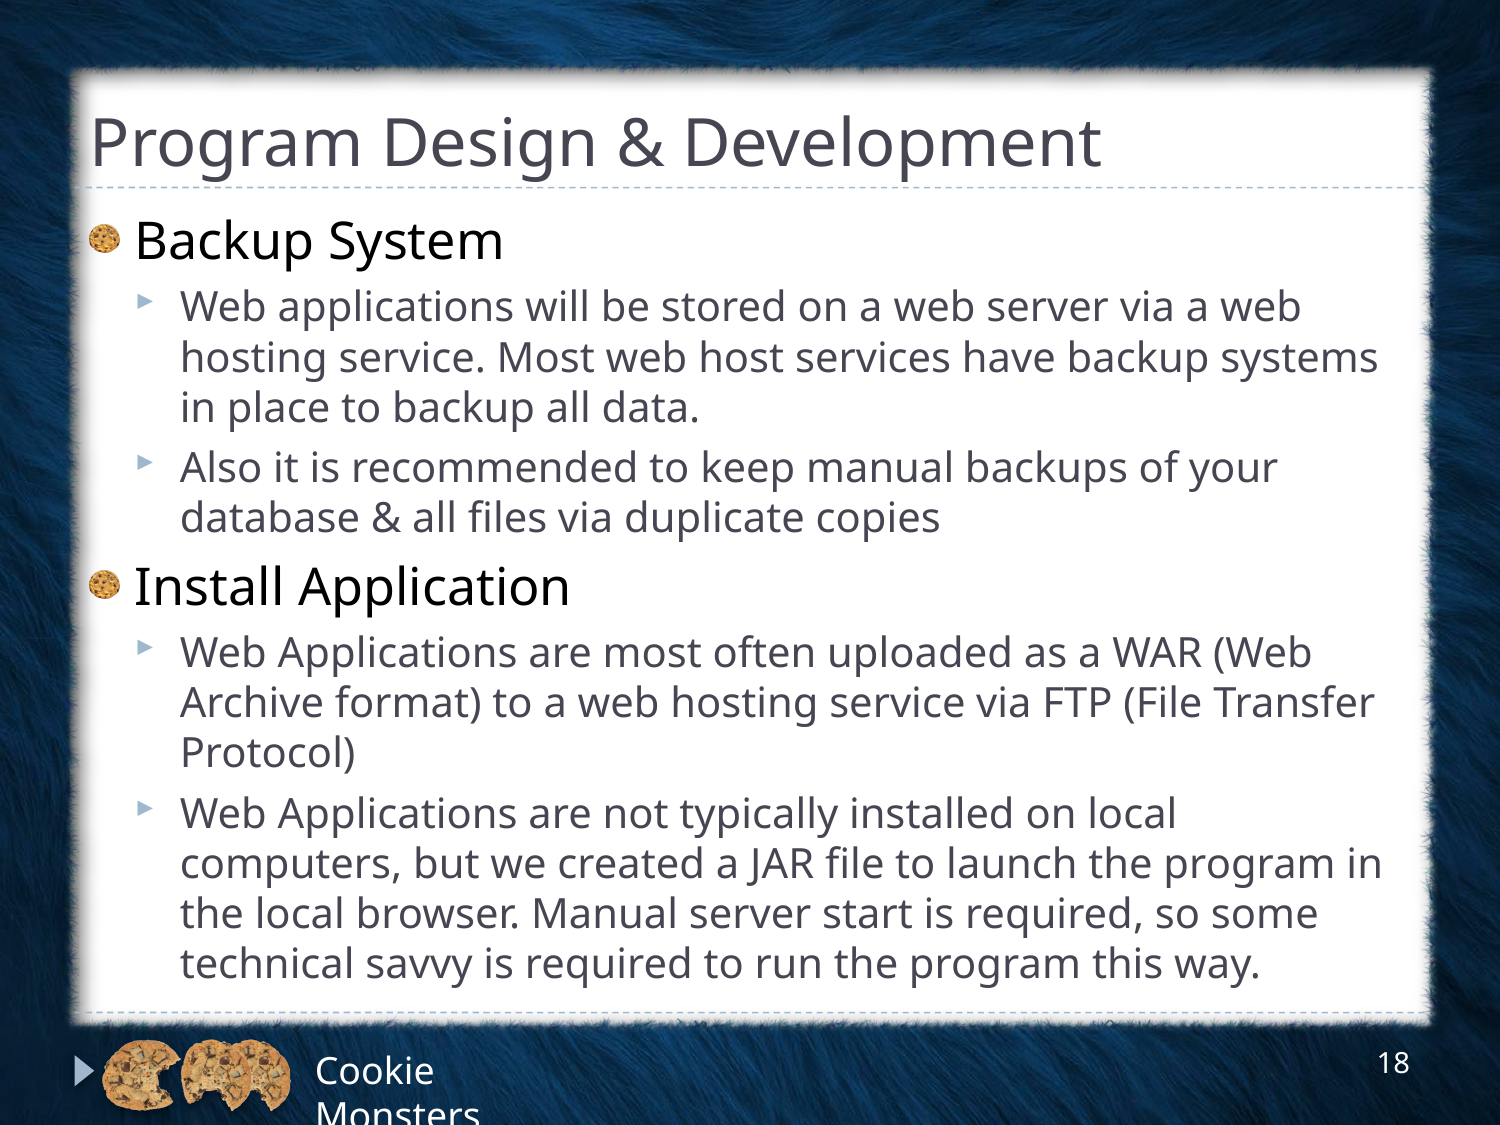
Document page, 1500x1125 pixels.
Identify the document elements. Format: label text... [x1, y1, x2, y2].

picture [0, 0, 1500, 1125]
title Program Design & Development [75, 24, 1425, 188]
slide_number 18 [1100, 1037, 1425, 1098]
picture [353, 1111, 365, 1125]
picture [334, 1107, 341, 1125]
picture [321, 1108, 328, 1125]
picture [432, 1111, 442, 1117]
list Backup System Web applications will be stored on a web server via a web hosting service. Most web host services have backup systems in place to backup all data. Also it is recommended to keep manual backups of your database & all files via duplicate copies Install Application Web Applications are most often uploaded as a WAR (Web Archive format) to a web hosting service via FTP (File Transfer Protocol) Web Applications are not typically installed on local computers, but we created a JAR file to launch the program in the local browser. Manual server start is required, so some technical savvy is required to run the program this way. [75, 200, 1425, 1010]
picture [377, 1111, 388, 1125]
